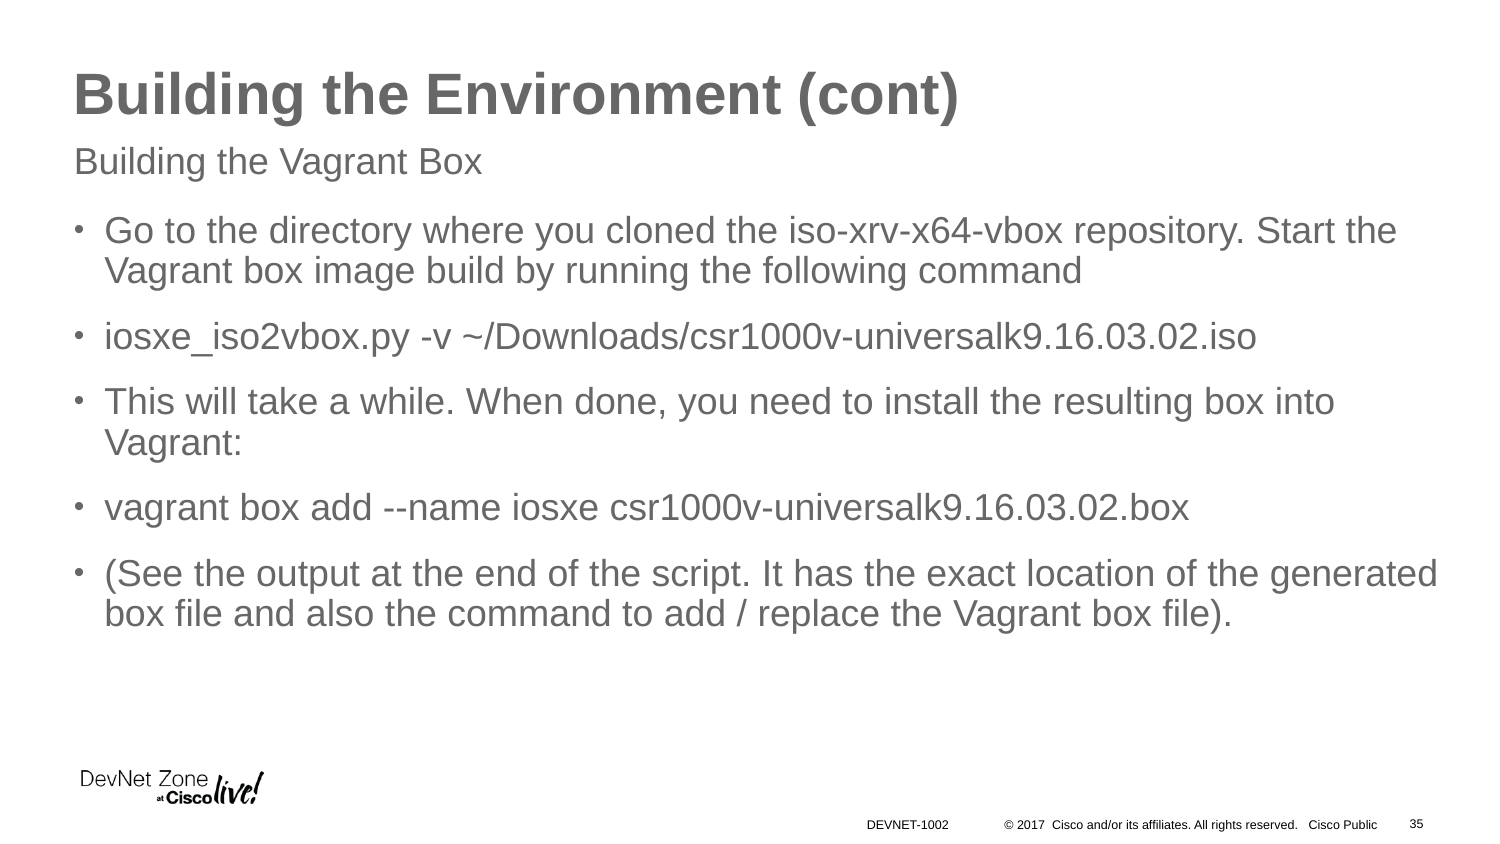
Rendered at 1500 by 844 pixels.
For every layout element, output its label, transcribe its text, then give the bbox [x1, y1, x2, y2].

title Building the Environment (cont) [58, 63, 1455, 134]
footer DEVNET-1002 [856, 811, 975, 838]
list Building the Vagrant Box [58, 134, 1455, 197]
picture [81, 770, 264, 804]
list Go to the directory where you cloned the iso-xrv-x64-vbox repository. Start the Vagrant box image build by running the following command iosxe_iso2vbox.py -v ~/Downloads/csr1000v-universalk9.16.03.02.iso This will take a while. When done, you need to install the resulting box into Vagrant: vagrant box add --name iosxe csr1000v-universalk9.16.03.02.box (See the output at the end of the script. It has the exact location of the generated box file and also the command to add / replace the Vagrant box file). [58, 203, 1455, 688]
slide_number 35 [1379, 801, 1439, 844]
